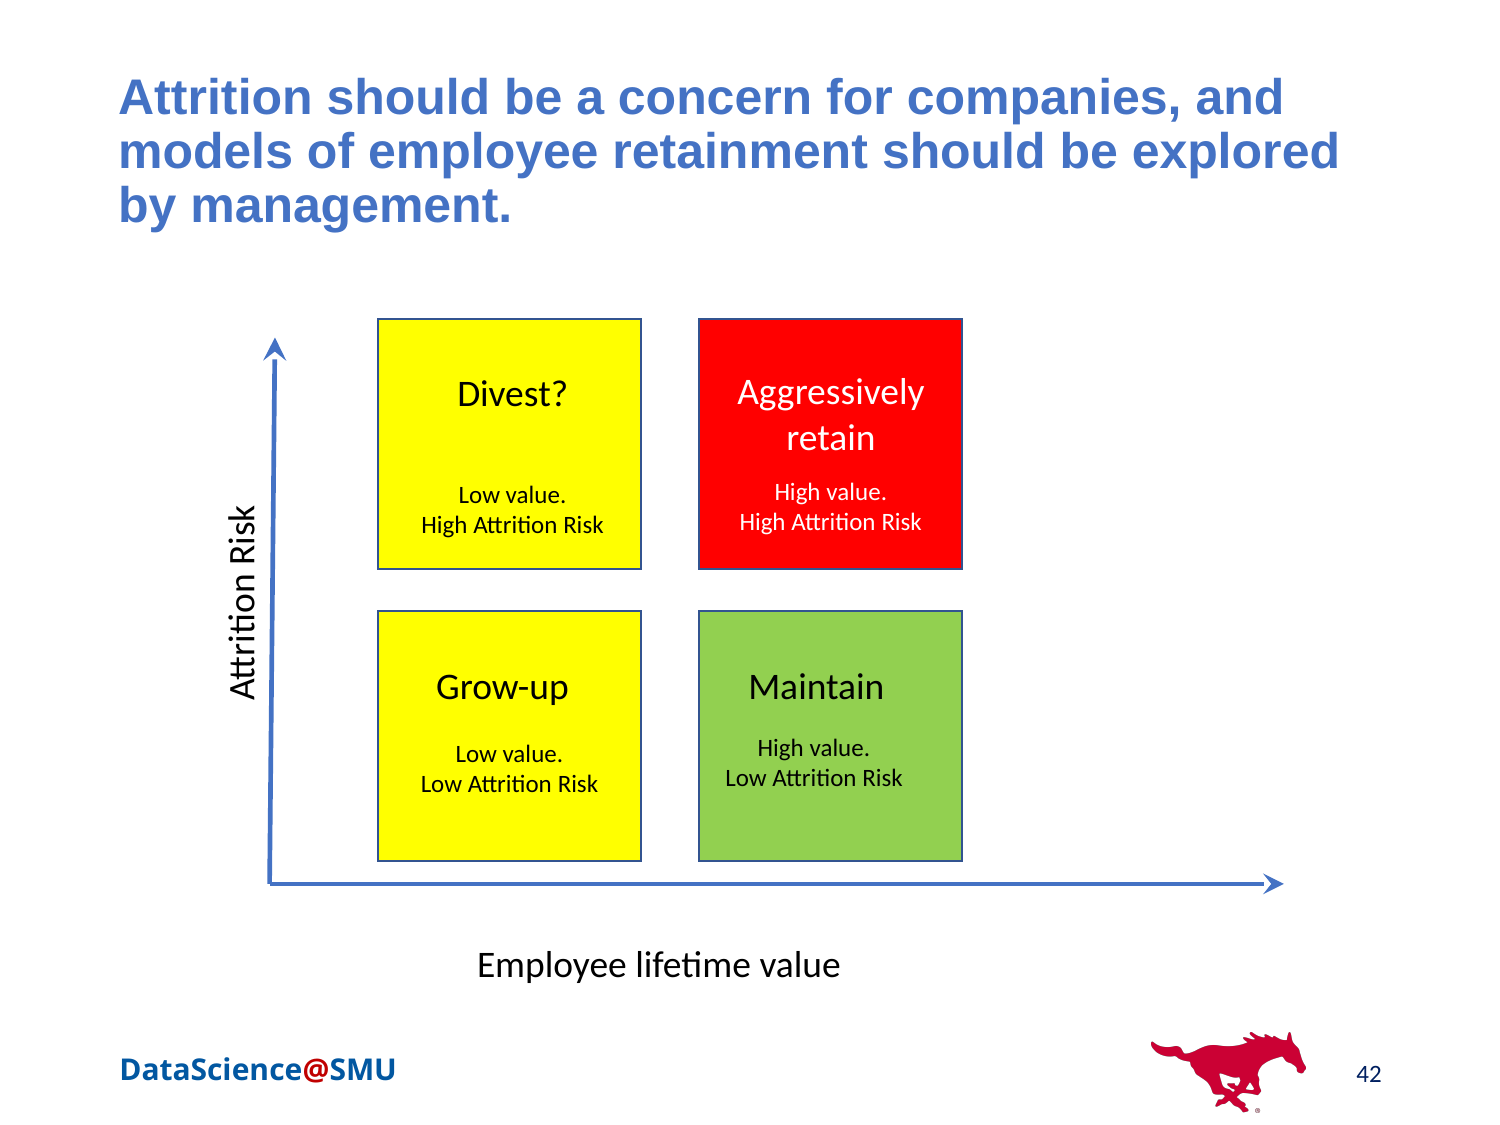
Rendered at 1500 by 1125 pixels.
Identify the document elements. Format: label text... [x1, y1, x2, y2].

text_box [377, 318, 642, 570]
text_box Maintain [733, 654, 929, 715]
text_box Low value. High Attrition Risk [397, 471, 628, 547]
text_box Divest? [421, 361, 605, 422]
text_box Low value. Low Attrition Risk [394, 729, 625, 805]
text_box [269, 337, 275, 883]
text_box [698, 610, 963, 862]
text_box [377, 610, 642, 862]
text_box [698, 318, 963, 570]
text_box High value. Low Attrition Risk [699, 723, 929, 799]
picture [1151, 1032, 1306, 1042]
text_box Attrition Risk [209, 423, 269, 716]
text_box Employee lifetime value [462, 932, 929, 993]
slide_number 42 [1059, 1042, 1397, 1103]
text_box High value. High Attrition Risk [716, 468, 946, 543]
picture [1151, 1103, 1306, 1113]
text_box Attrition should be a concern for companies, and models of employee retainment should be explored by management. [103, 43, 1397, 261]
text_box Grow-up [421, 654, 605, 715]
text_box Aggressively retain [699, 360, 963, 465]
